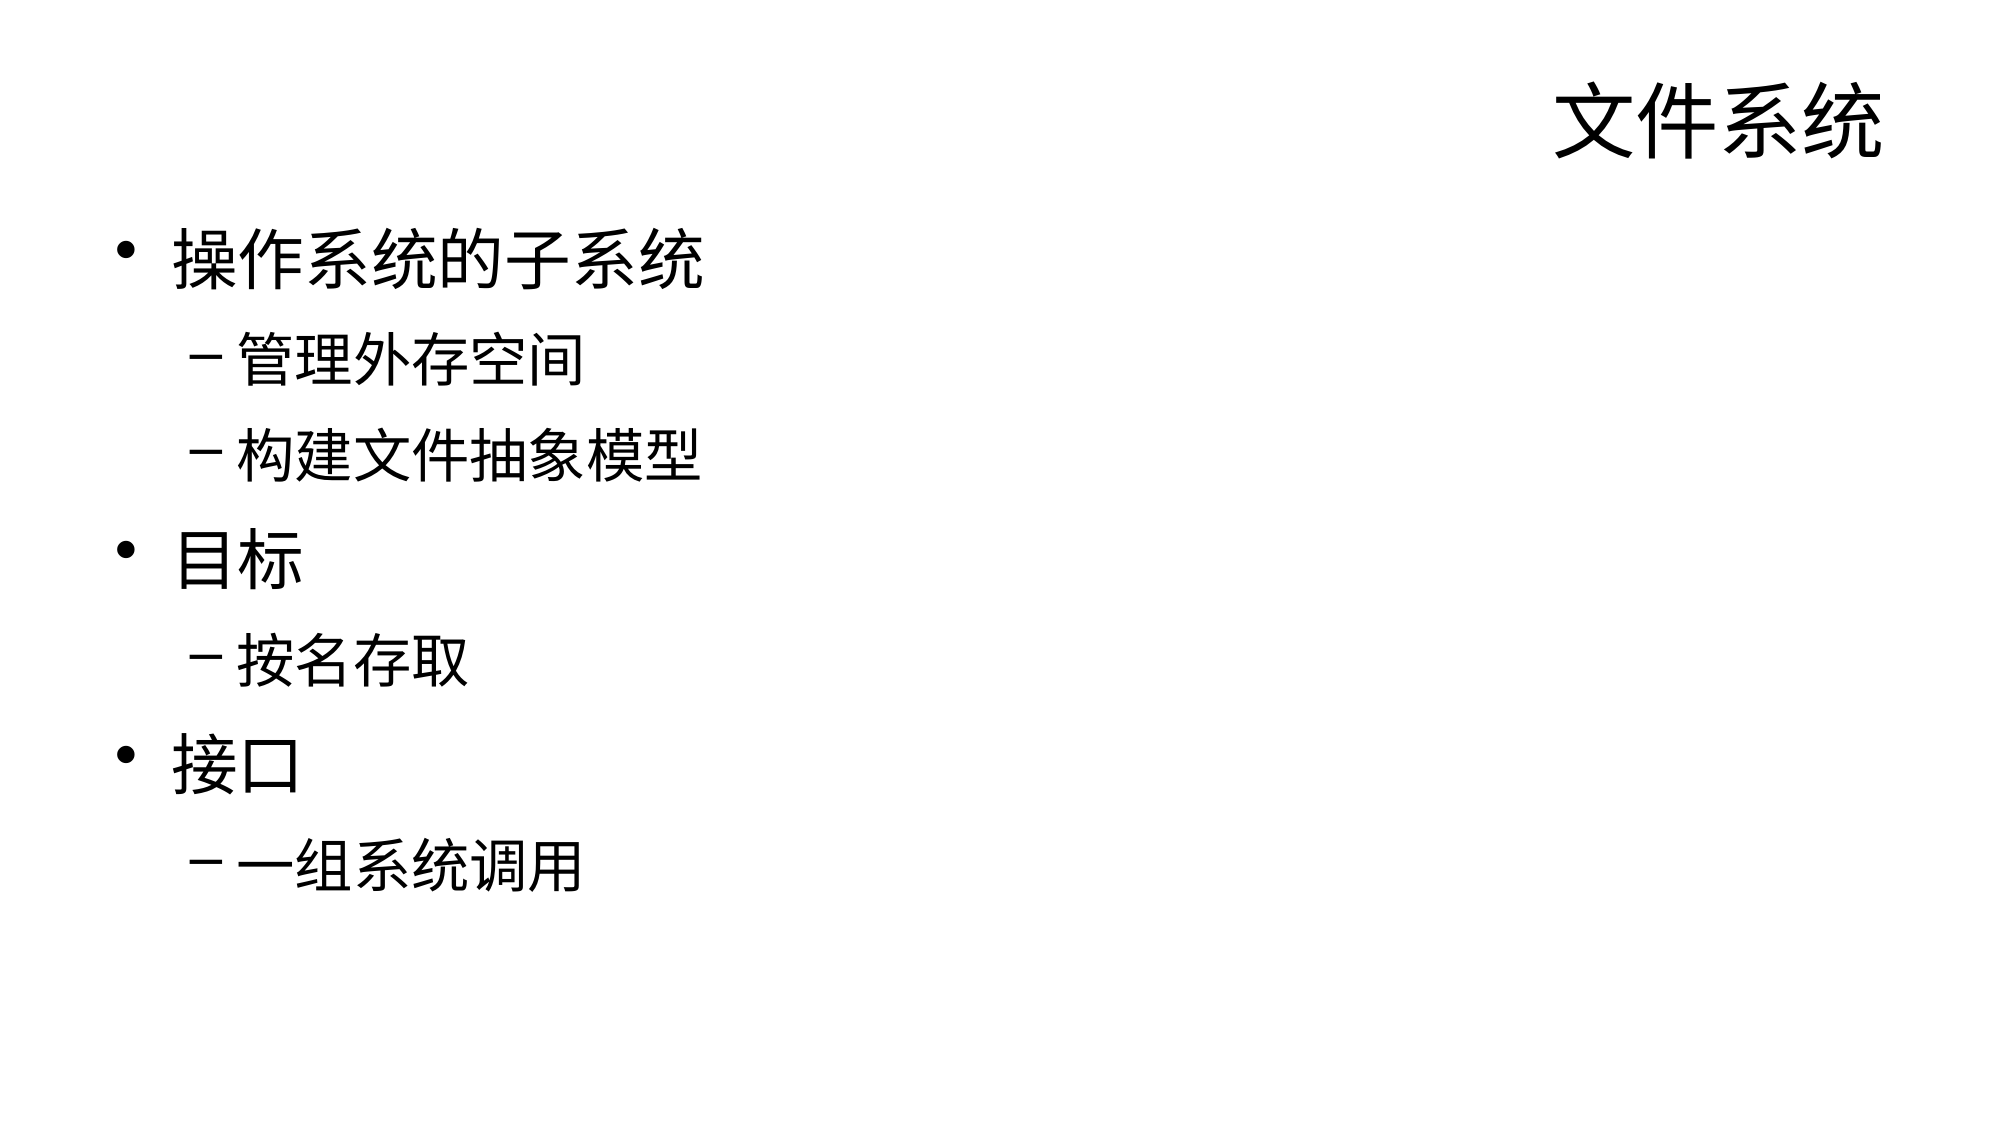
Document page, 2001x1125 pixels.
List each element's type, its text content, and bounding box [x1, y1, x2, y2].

list 操作系统的子系统 管理外存空间 构建文件抽象模型 目标 按名存取 接口 一组系统调用 [99, 193, 1901, 1012]
title 文件系统 [99, 44, 1901, 193]
